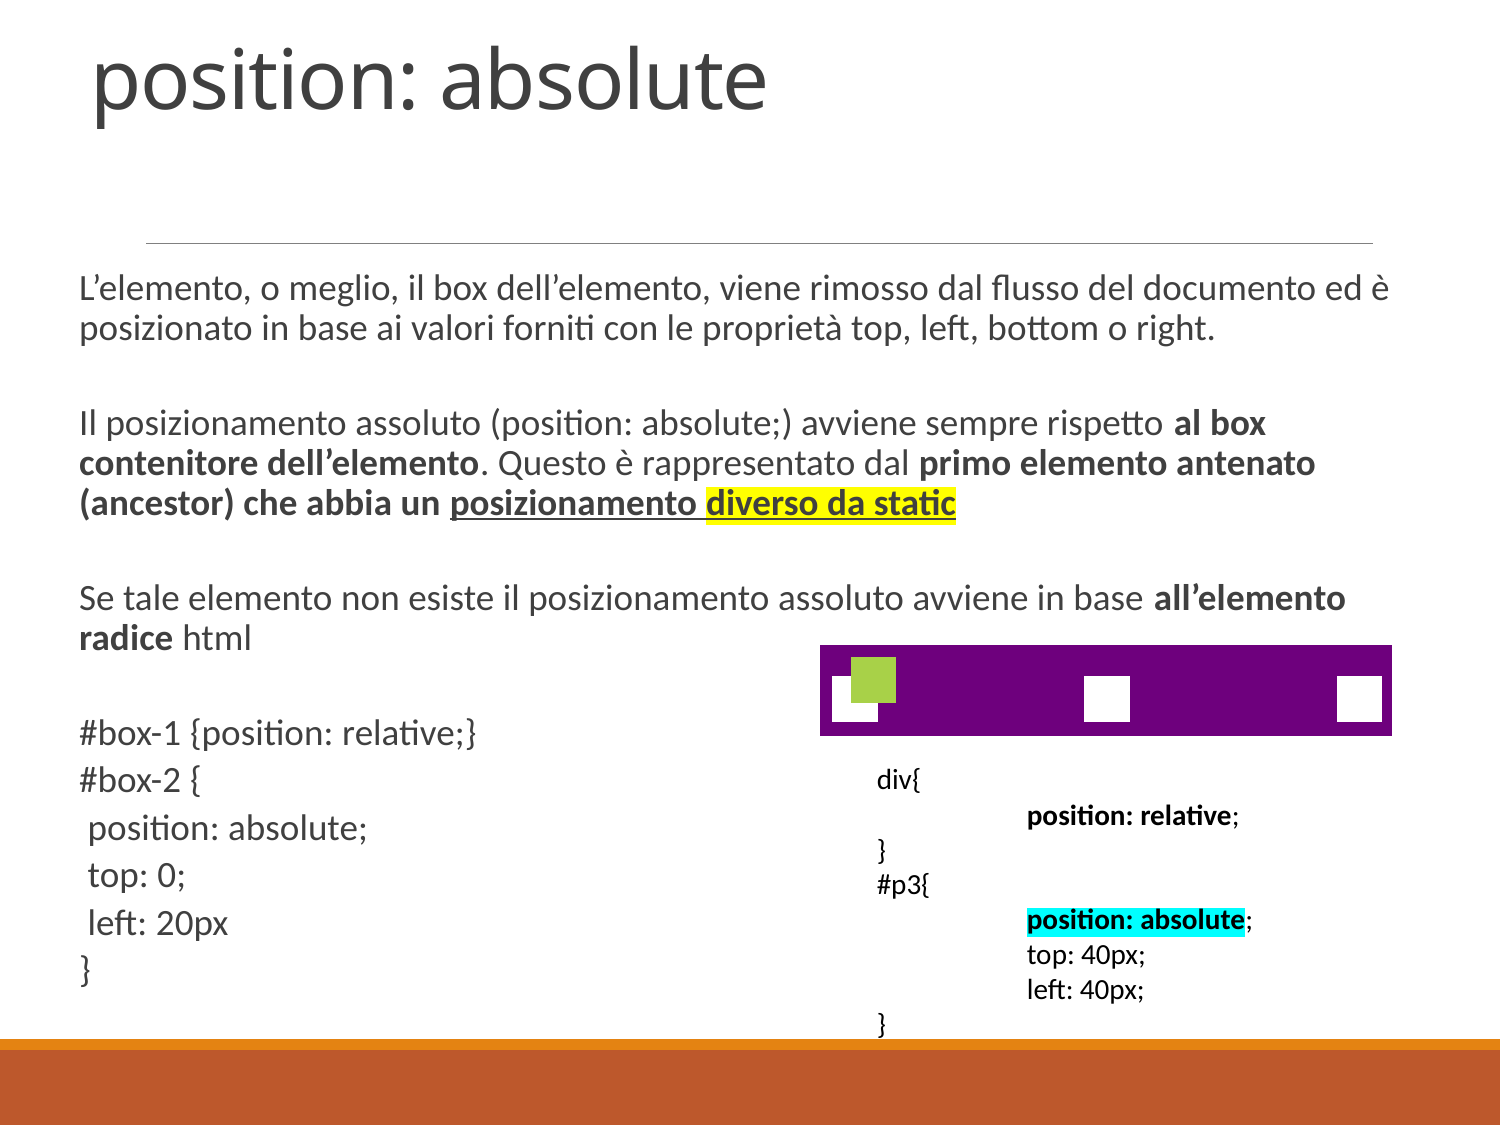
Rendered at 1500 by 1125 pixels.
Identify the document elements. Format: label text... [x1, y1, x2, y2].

list L’elemento, o meglio, il box dell’elemento, viene rimosso dal flusso del documento ed è posizionato in base ai valori forniti con le proprietà top, left, bottom o right. Il posizionamento assoluto (position: absolute;) avviene sempre rispetto al box contenitore dell’elemento. Questo è rappresentato dal primo elemento antenato (ancestor) che abbia un posizionamento diverso da static Se tale elemento non esiste il posizionamento assoluto avviene in base all’elemento radice html #box-1 {position: relative;} #box-2 { position: absolute; top: 0; left: 20px } [64, 260, 1424, 1000]
text_box div{ position: relative; } #p3{ position: absolute; top: 40px; left: 40px; } [862, 753, 1382, 1048]
title position: absolute [75, 34, 1325, 222]
picture [820, 644, 1393, 737]
